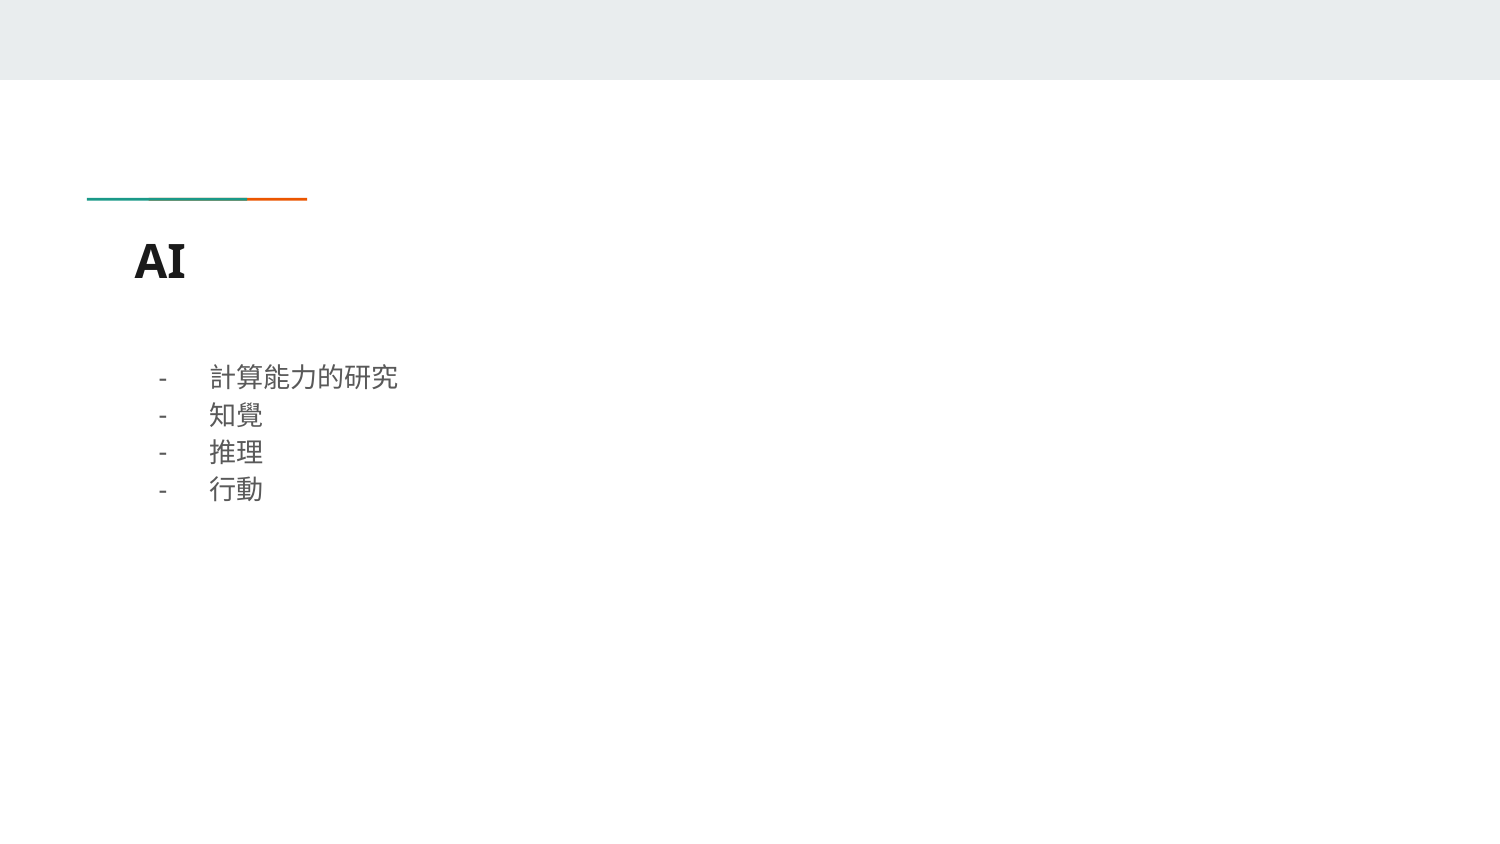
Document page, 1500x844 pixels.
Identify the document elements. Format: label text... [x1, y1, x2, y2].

title AI [119, 216, 1381, 305]
list 計算能力的研究 知覺 推理 行動 [119, 341, 1381, 712]
